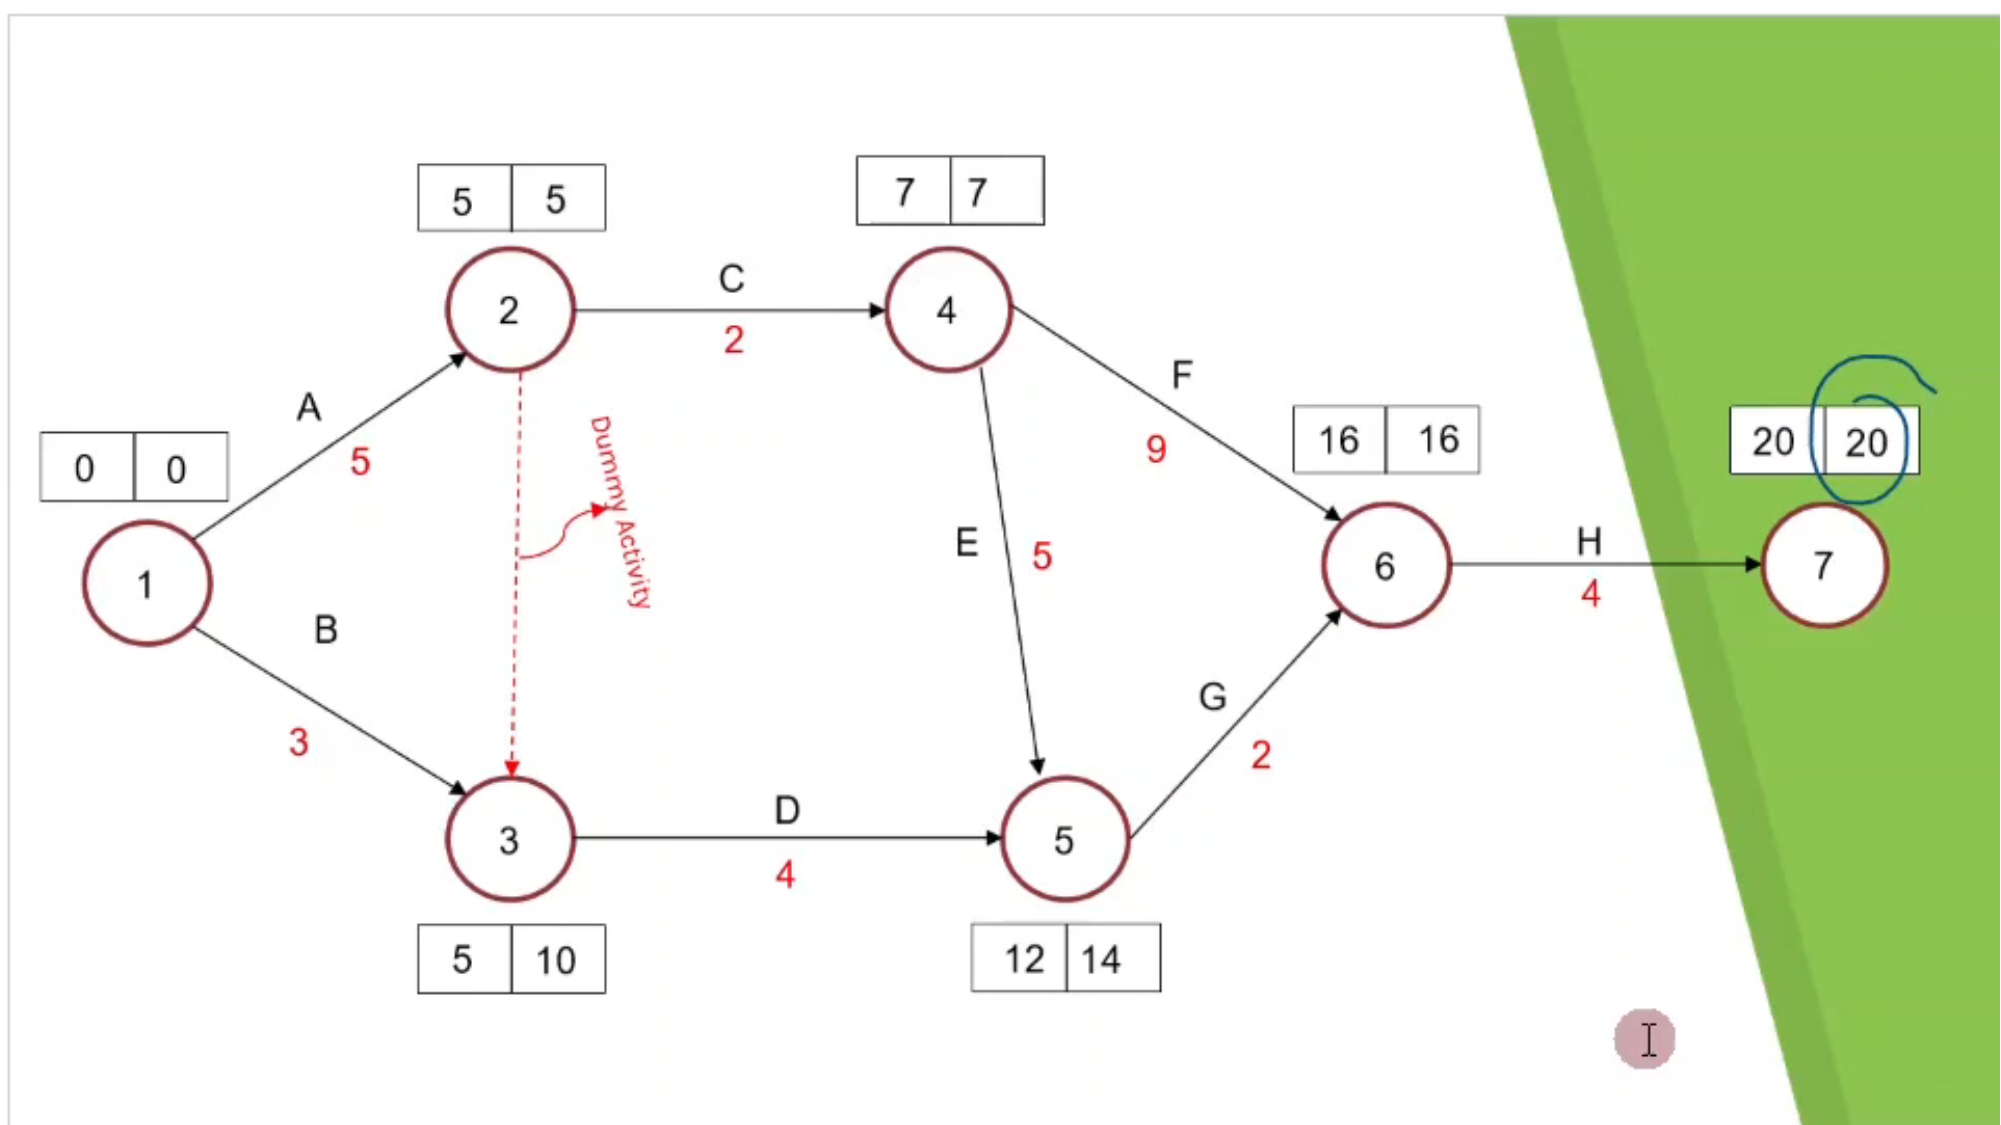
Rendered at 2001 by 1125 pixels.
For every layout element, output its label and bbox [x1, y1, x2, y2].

list [0, 0, 2000, 1125]
